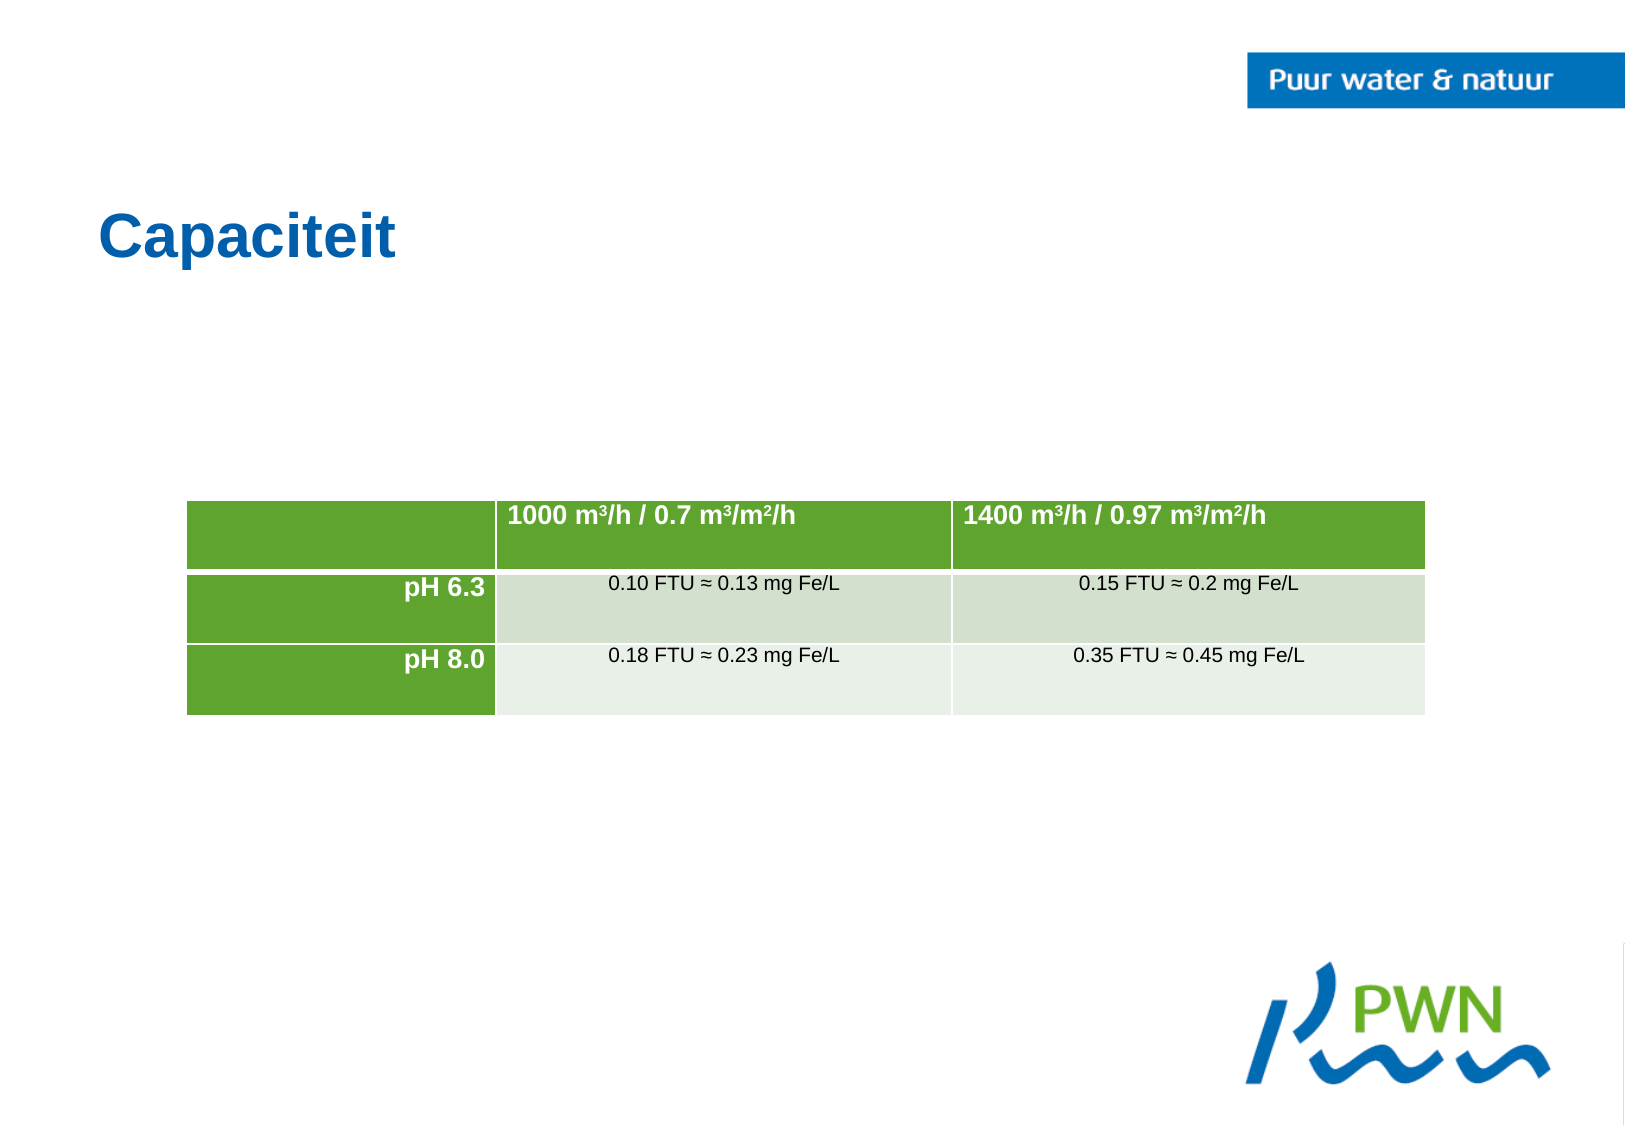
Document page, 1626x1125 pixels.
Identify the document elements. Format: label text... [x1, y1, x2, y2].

table_cell 0.18 FTU ≈ 0.23 mg Fe/L [497, 645, 951, 715]
table_cell pH 6.3 [187, 575, 495, 643]
table_cell 0.10 FTU ≈ 0.13 mg Fe/L [497, 575, 951, 643]
table_cell 0.15 FTU ≈ 0.2 mg Fe/L [953, 575, 1425, 643]
table_header [187, 501, 495, 569]
title Capaciteit [81, 91, 1544, 279]
picture [1214, 0, 1625, 161]
table_cell 0.35 FTU ≈ 0.45 mg Fe/L [953, 645, 1425, 715]
table_cell pH 8.0 [187, 645, 495, 715]
table_header 1000 m3/h / 0.7 m3/m2/h [497, 501, 951, 569]
table_header 1400 m3/h / 0.97 m3/m2/h [953, 501, 1425, 569]
picture [1166, 940, 1625, 1125]
